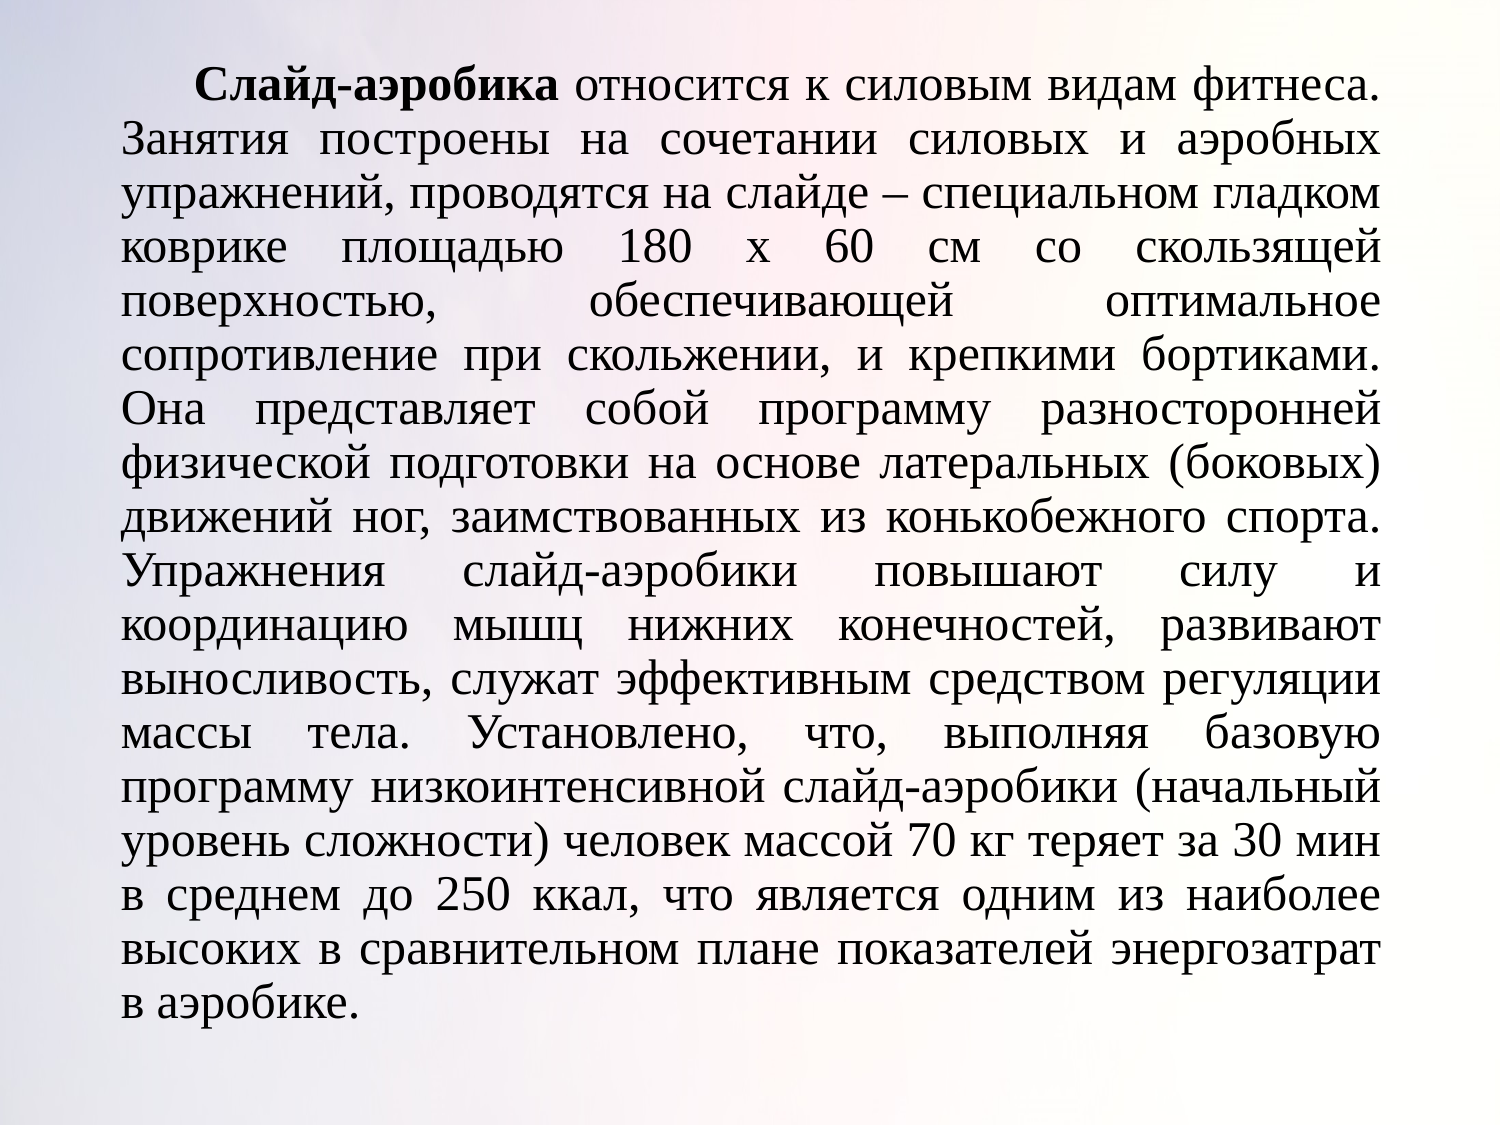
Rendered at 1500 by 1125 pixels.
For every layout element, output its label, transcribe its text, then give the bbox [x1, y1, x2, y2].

list Слайд-аэробика относится к силовым видам фитнеса. Занятия построены на сочетании силовых и аэробных упражнений, проводятся на слайде – специальном гладком коврике площадью 180 х 60 см со скользящей поверхностью, обеспечивающей оптимальное сопротивление при скольжении, и крепкими бортиками. Она представляет собой программу разносторонней физической подготовки на основе латеральных (боковых) движений ног, заимствованных из конькобежного спорта. Упражнения слайд-аэробики повышают силу и координацию мышц нижних конечностей, развивают выносливость, служат эффективным средством регуляции массы тела. Установлено, что, выполняя базовую программу низкоинтенсивной слайд-аэробики (начальный уровень сложности) человек массой 70 кг теряет за 30 мин в среднем до 250 ккал, что является одним из наиболее высоких в сравнительном плане показателей энергозатрат в аэробике. [105, 50, 1397, 1053]
picture [0, 0, 1500, 1125]
